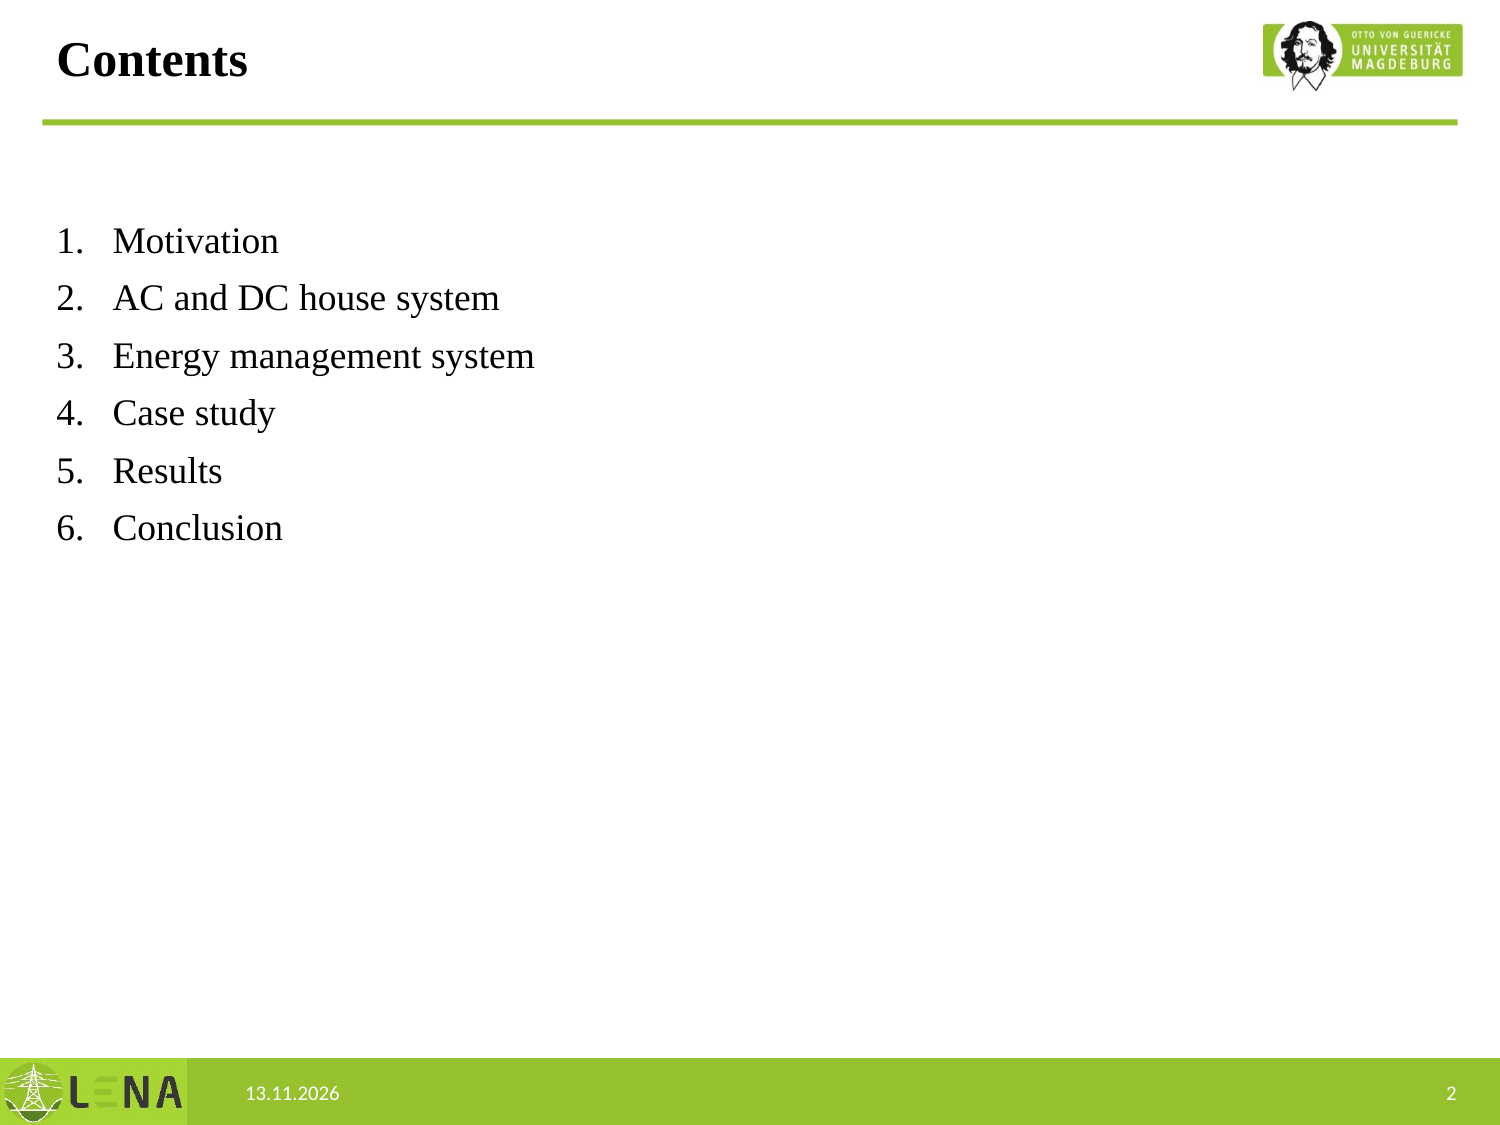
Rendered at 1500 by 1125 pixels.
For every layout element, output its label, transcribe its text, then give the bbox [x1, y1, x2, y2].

slide_number 2 [1352, 1066, 1457, 1119]
picture [0, 1058, 187, 1125]
title Contents [41, 19, 1247, 161]
list Motivation AC and DC house system Energy management system Case study Results Conclusion [41, 208, 869, 897]
picture [1263, 21, 1468, 91]
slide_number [230, 1066, 372, 1119]
